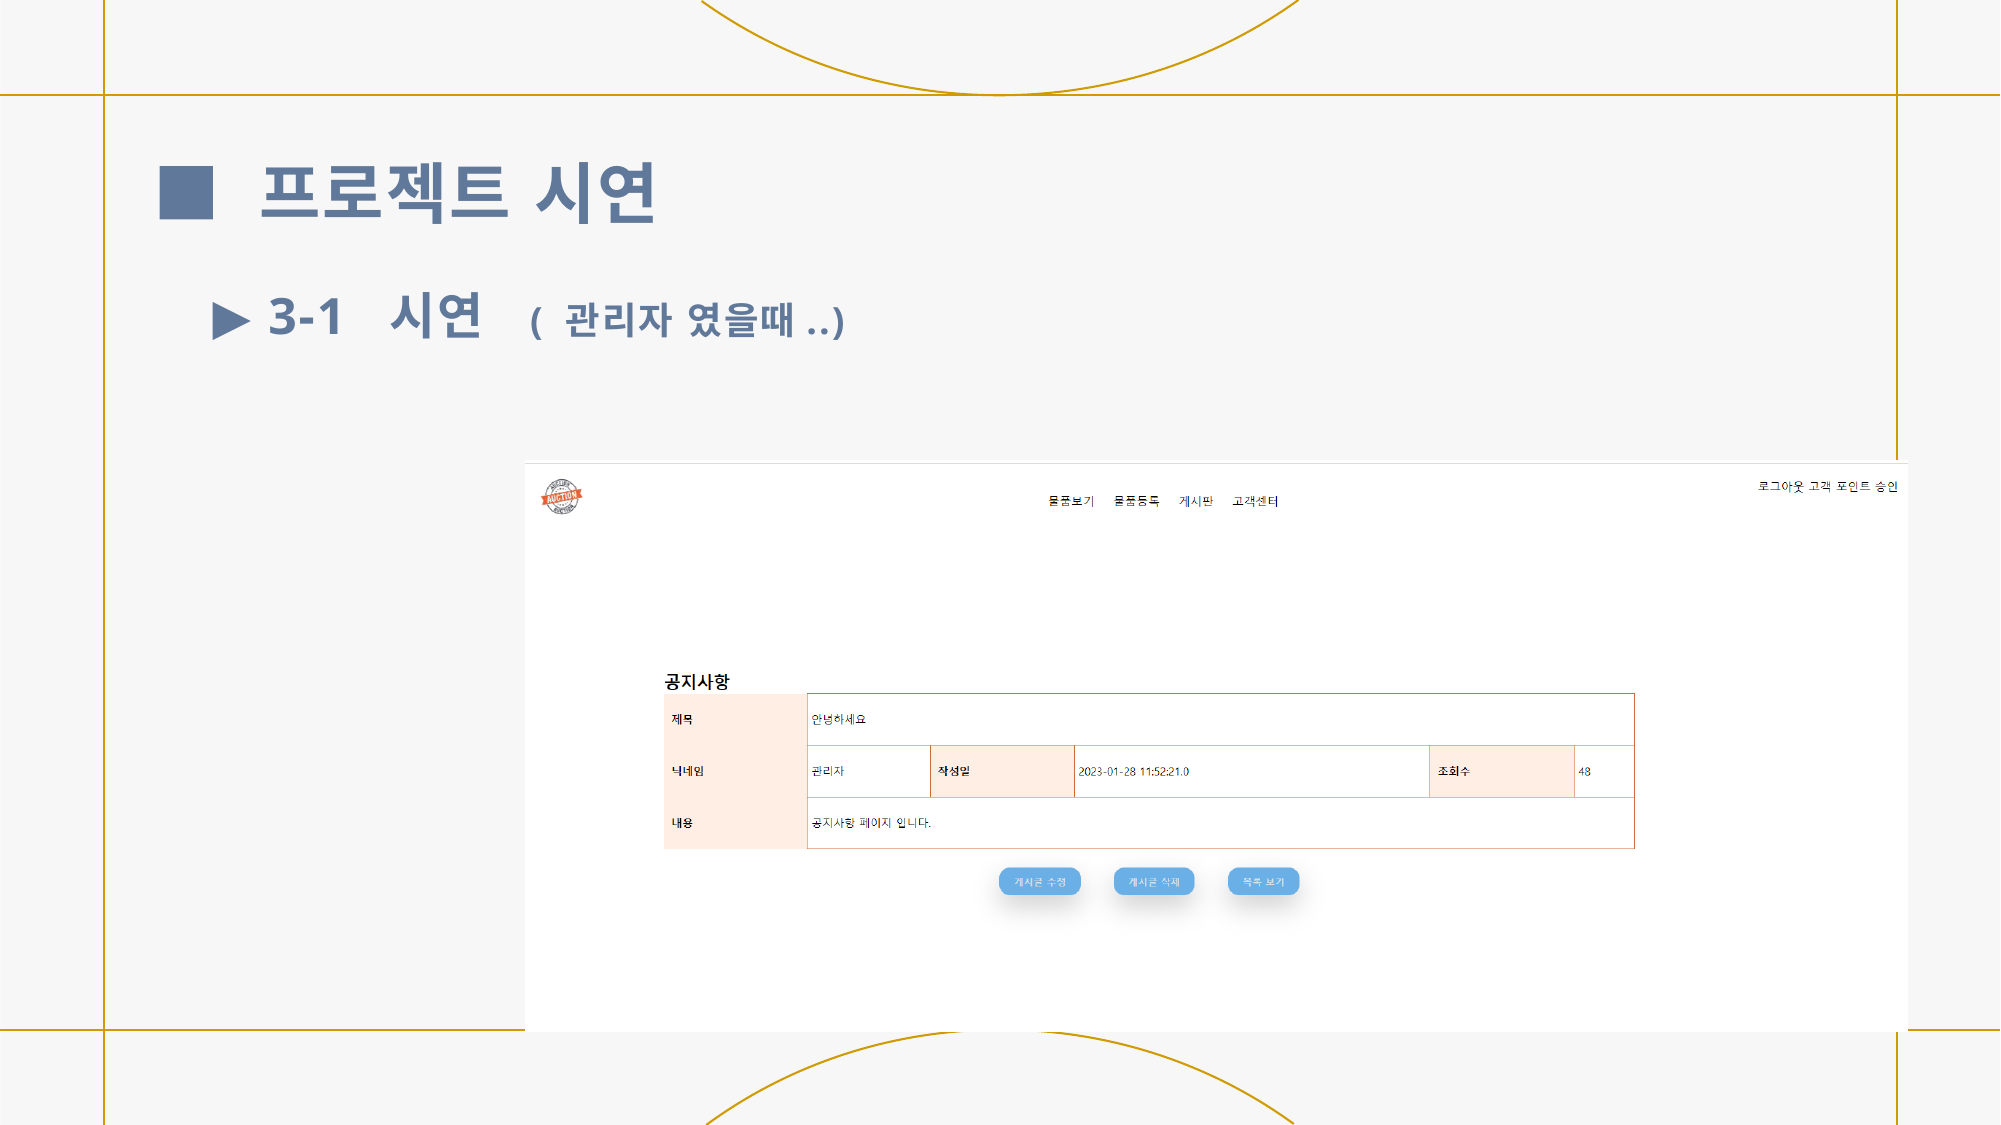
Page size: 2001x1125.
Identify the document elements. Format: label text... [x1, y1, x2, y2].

list ▶ 3-1 시연 ( 관리자 였을때..) [194, 255, 1863, 986]
picture [524, 460, 1908, 1032]
title ■ 프로젝트 시연 [135, 118, 1861, 255]
